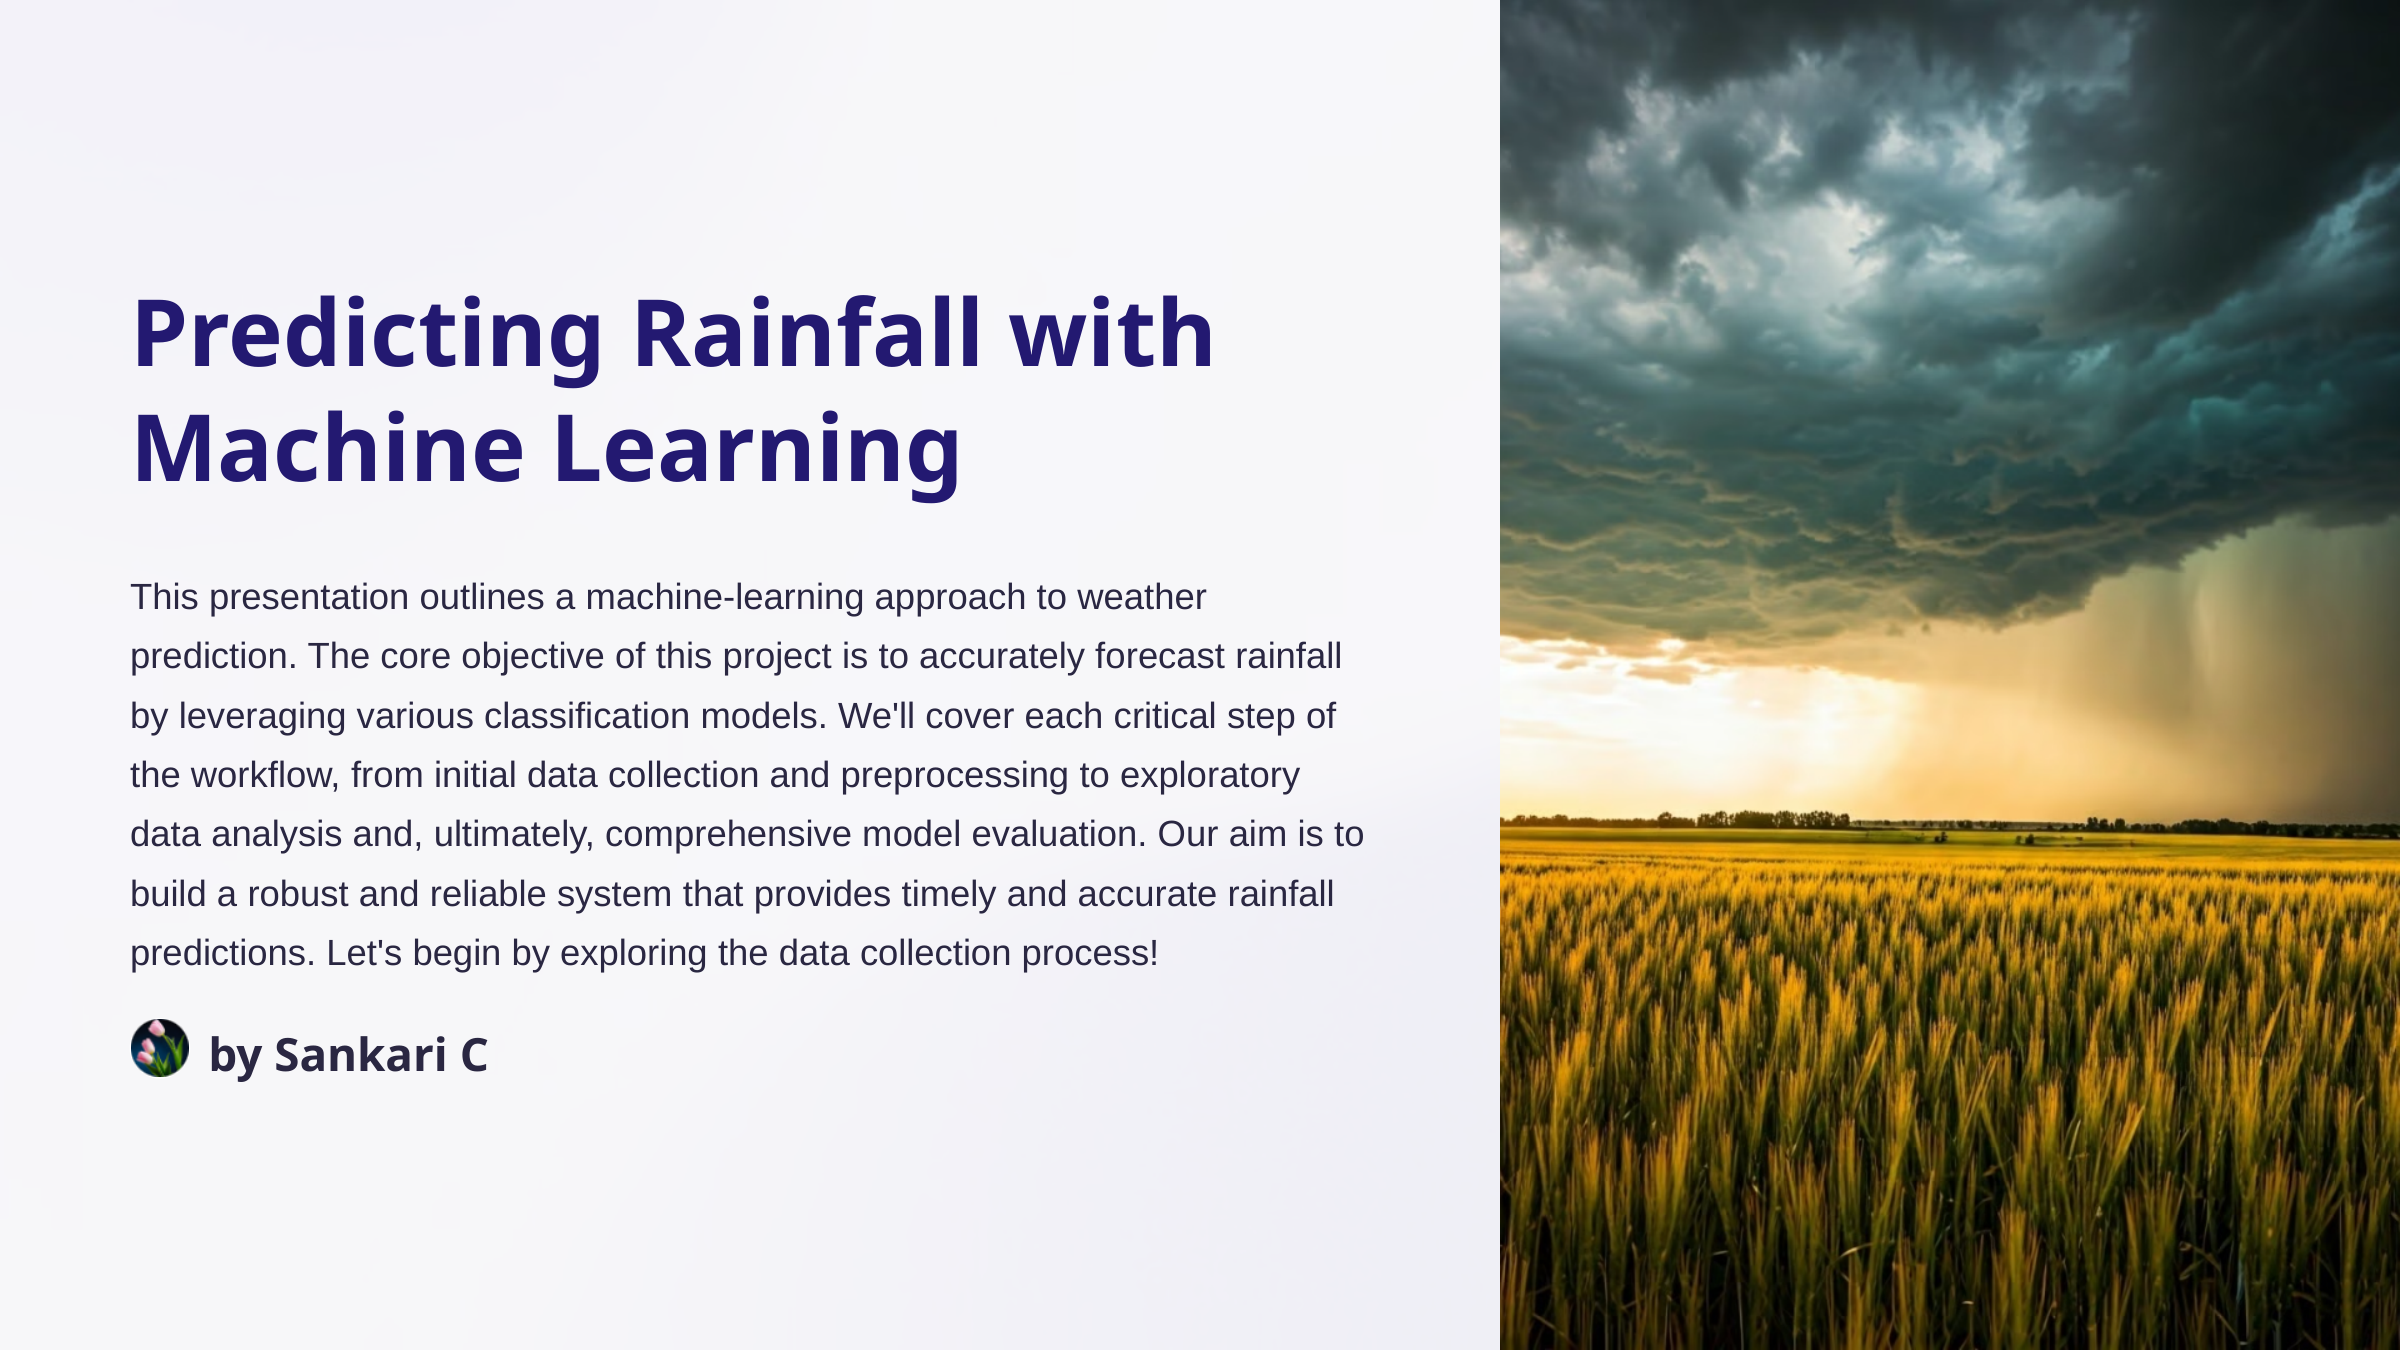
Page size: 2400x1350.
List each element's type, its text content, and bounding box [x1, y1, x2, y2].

text_box Predicting Rainfall with Machine Learning [130, 268, 1370, 502]
text_box by Sankari C [208, 1015, 490, 1081]
picture [131, 1019, 189, 1077]
picture [1499, 0, 2400, 1350]
text_box This presentation outlines a machine-learning approach to weather prediction. The core objective of this project is to accurately forecast rainfall by leveraging various classification models. We'll cover each critical step of the workflow, from initial data collection and preprocessing to exploratory data analysis and, ultimately, comprehensive model evaluation. Our aim is to build a robust and reliable system that provides timely and accurate rainfall predictions. Let's begin by exploring the data collection process! [130, 557, 1370, 974]
